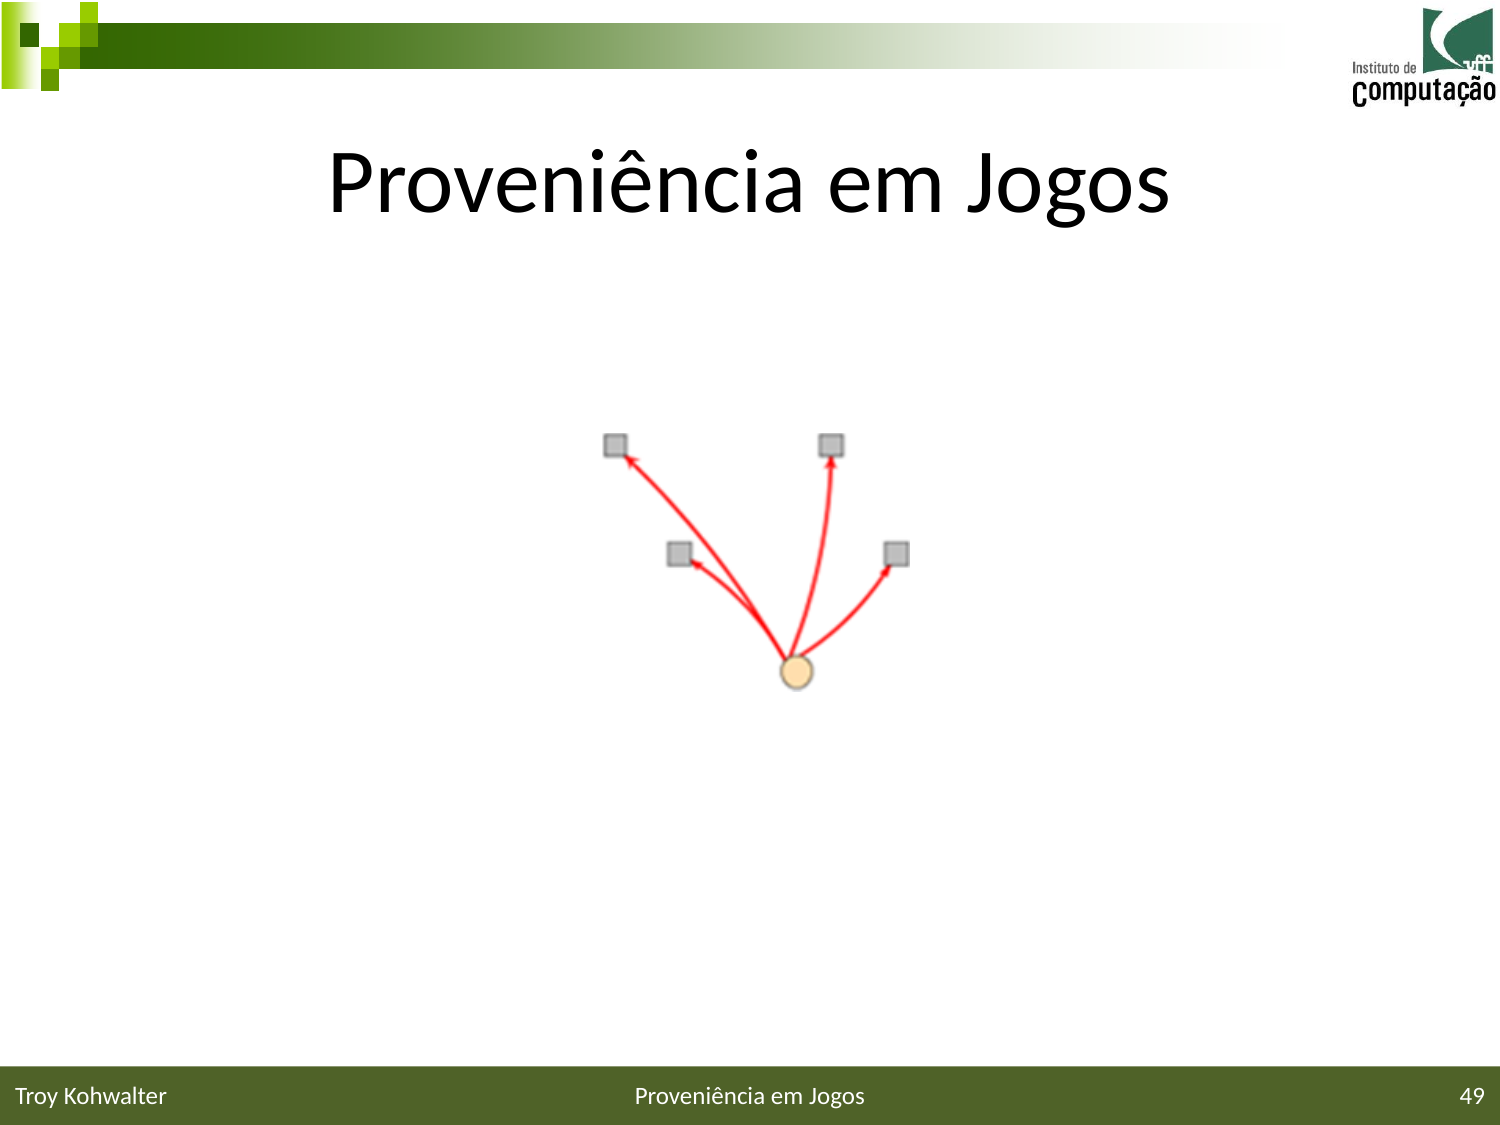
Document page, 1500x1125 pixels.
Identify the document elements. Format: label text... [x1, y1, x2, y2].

slide_number 49 [1149, 1065, 1500, 1125]
footer Proveniência em Jogos [512, 1065, 988, 1125]
picture [590, 433, 910, 692]
title Proveniência em Jogos [75, 82, 1425, 270]
slide_number Troy Kohwalter [0, 1065, 350, 1125]
